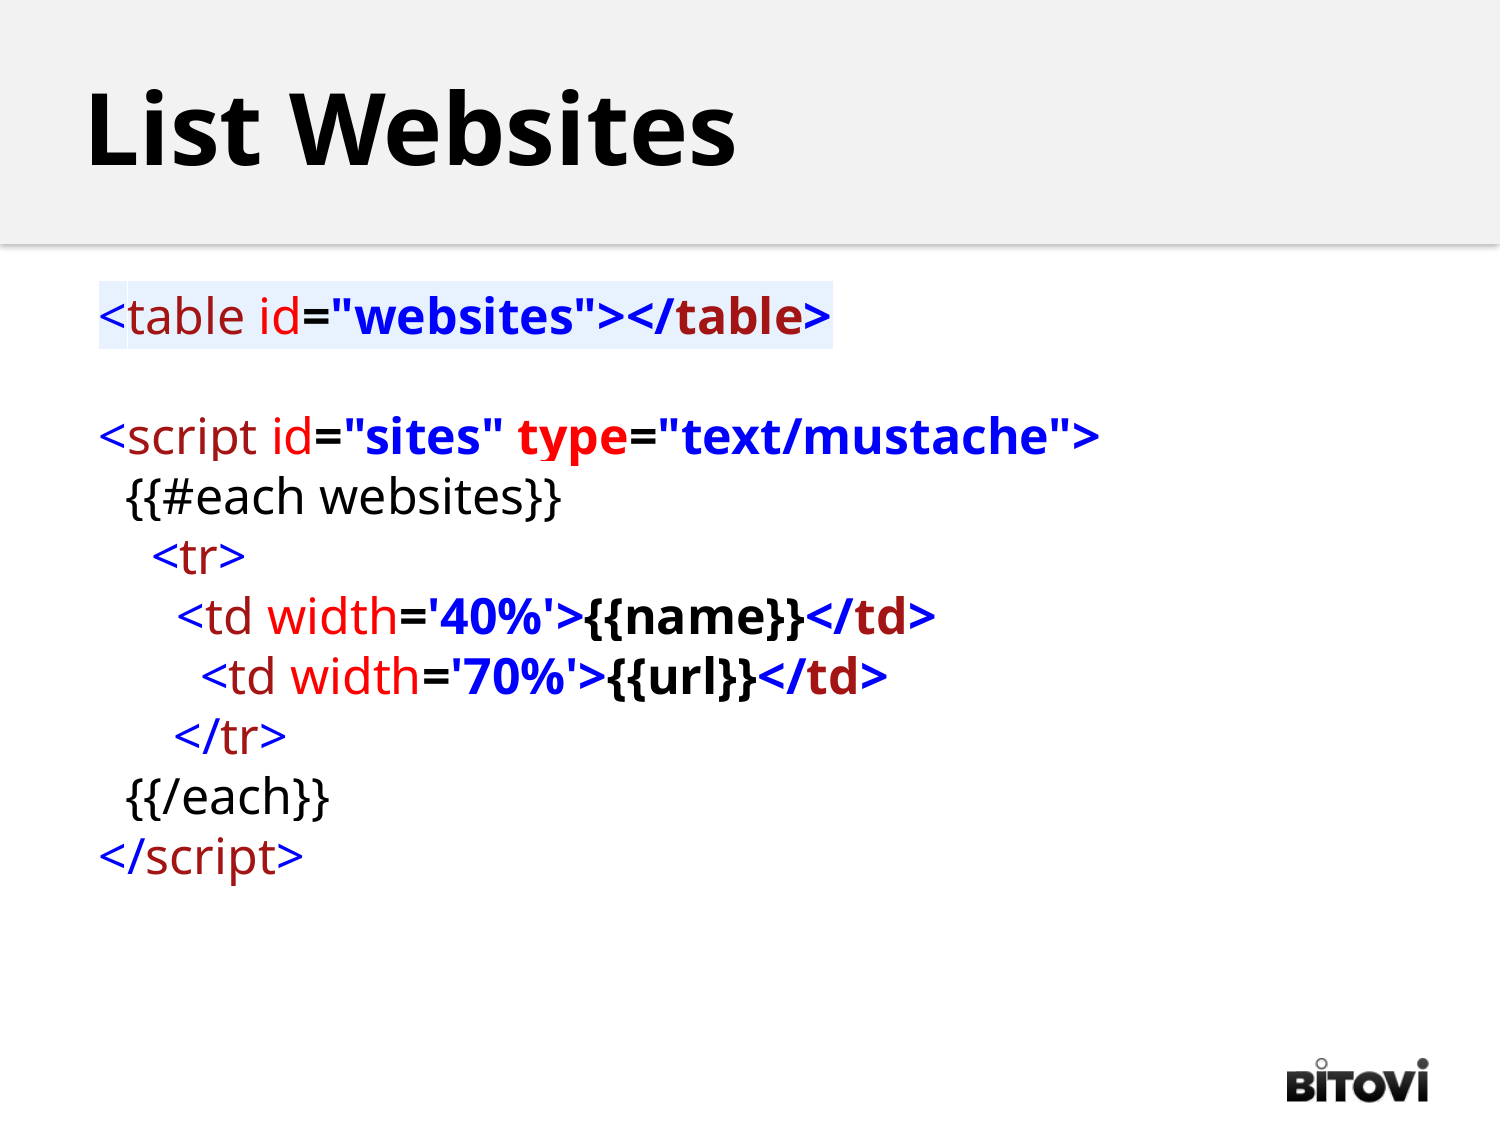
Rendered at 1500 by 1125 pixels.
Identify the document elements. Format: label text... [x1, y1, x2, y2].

text_box [0, 0, 1500, 245]
text_box List Websites [69, 57, 1442, 183]
text_box <table id="websites"></table> <script id="sites" type="text/mustache"> {{#each websites}} <tr> <td width='40%'>{{name}}</td> <td width='70%'>{{url}}</td> </tr> {{/each}} </script> [85, 278, 1423, 970]
picture [1287, 1058, 1429, 1104]
